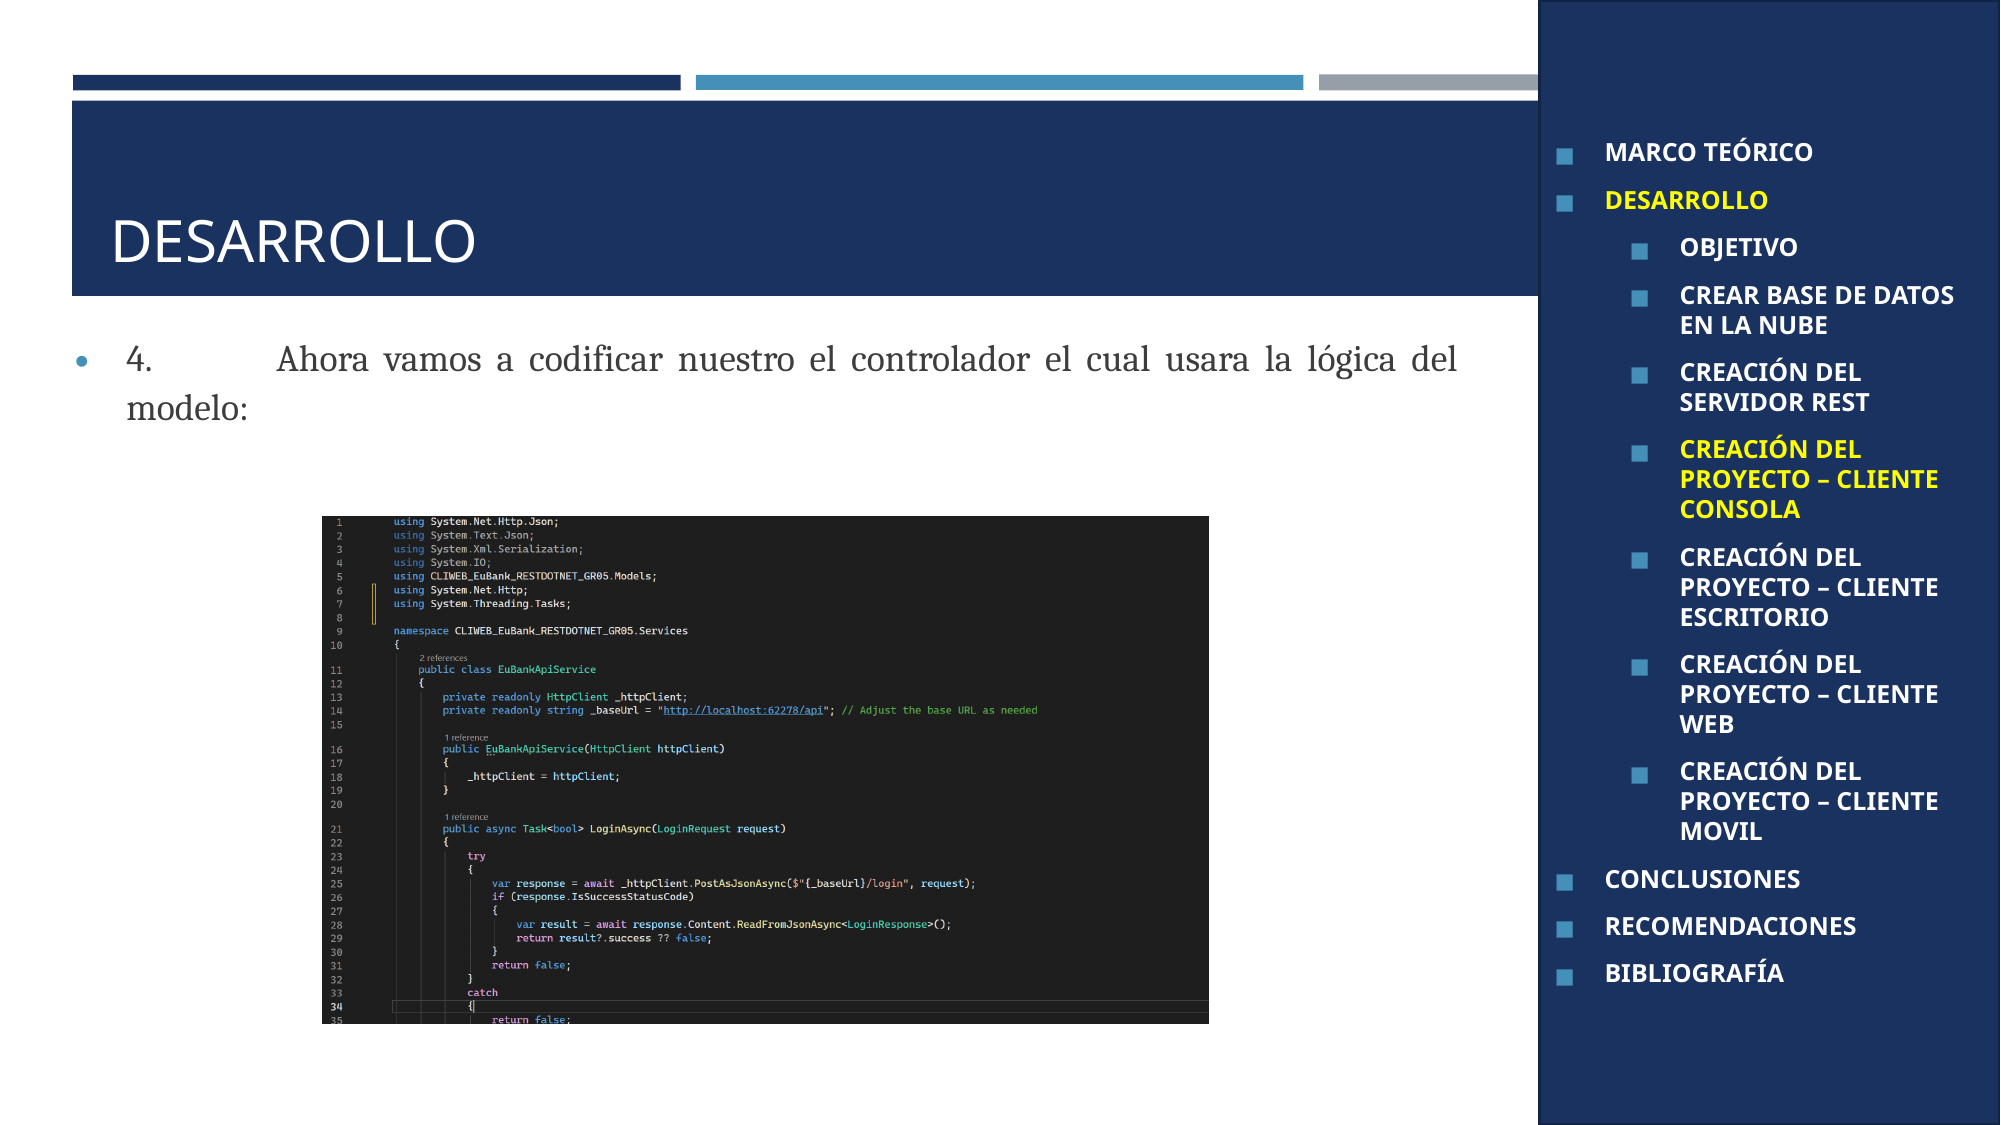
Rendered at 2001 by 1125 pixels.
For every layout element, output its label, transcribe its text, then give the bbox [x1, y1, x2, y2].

title DESARROLLO [95, 115, 1539, 282]
text_box MARCO TEÓRICO DESARROLLO OBJETIVO CREAR BASE DE DATOS EN LA NUBE CREACIÓN DEL SERVIDOR REST CREACIÓN DEL PROYECTO – CLIENTE CONSOLA CREACIÓN DEL PROYECTO – CLIENTE ESCRITORIO CREACIÓN DEL PROYECTO – CLIENTE WEB CREACIÓN DEL PROYECTO – CLIENTE MOVIL CONCLUSIONES RECOMENDACIONES BIBLIOGRAFÍA [1539, 0, 2000, 1125]
picture [321, 515, 1209, 1025]
list 4. Ahora vamos a codificar nuestro el controlador el cual usara la lógica del modelo: [55, 306, 1475, 452]
